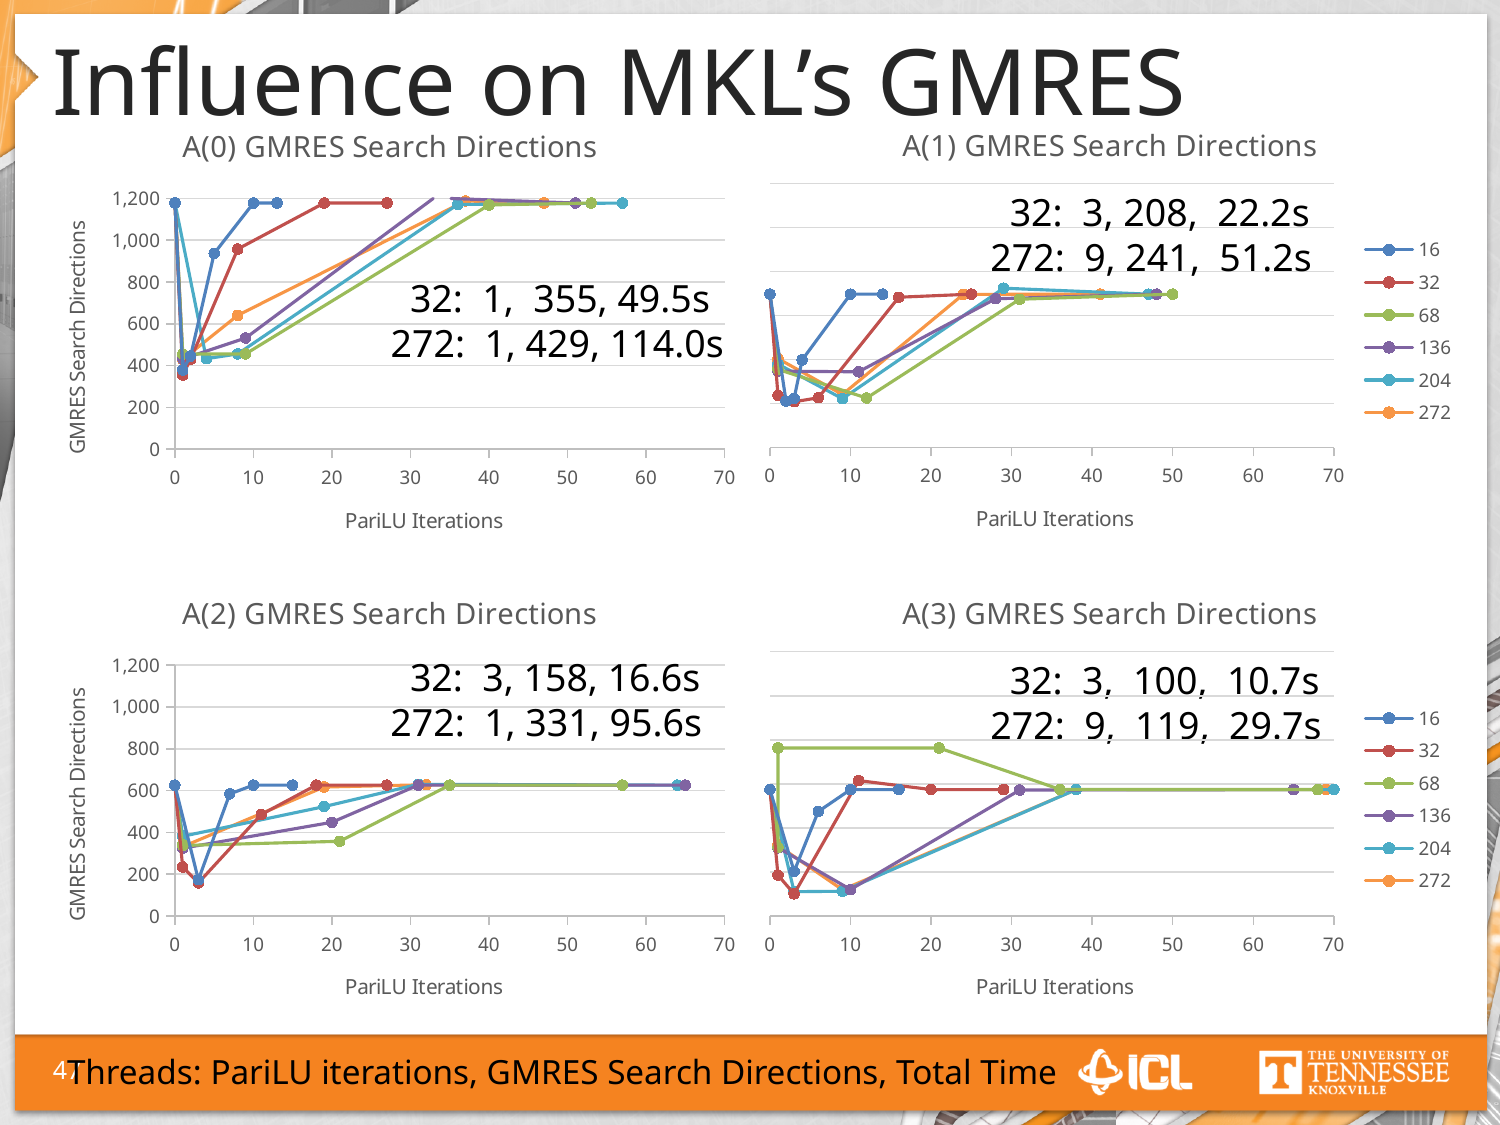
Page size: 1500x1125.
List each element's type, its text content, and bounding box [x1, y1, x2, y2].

picture [0, 0, 1500, 1125]
text_box Threads: PariLU iterations, GMRES Search Directions, Total Time [52, 1043, 1074, 1099]
title Influence on MKL’s GMRES [37, 16, 1463, 98]
chart [29, 98, 1471, 1033]
slide_number 47 [37, 1041, 173, 1102]
